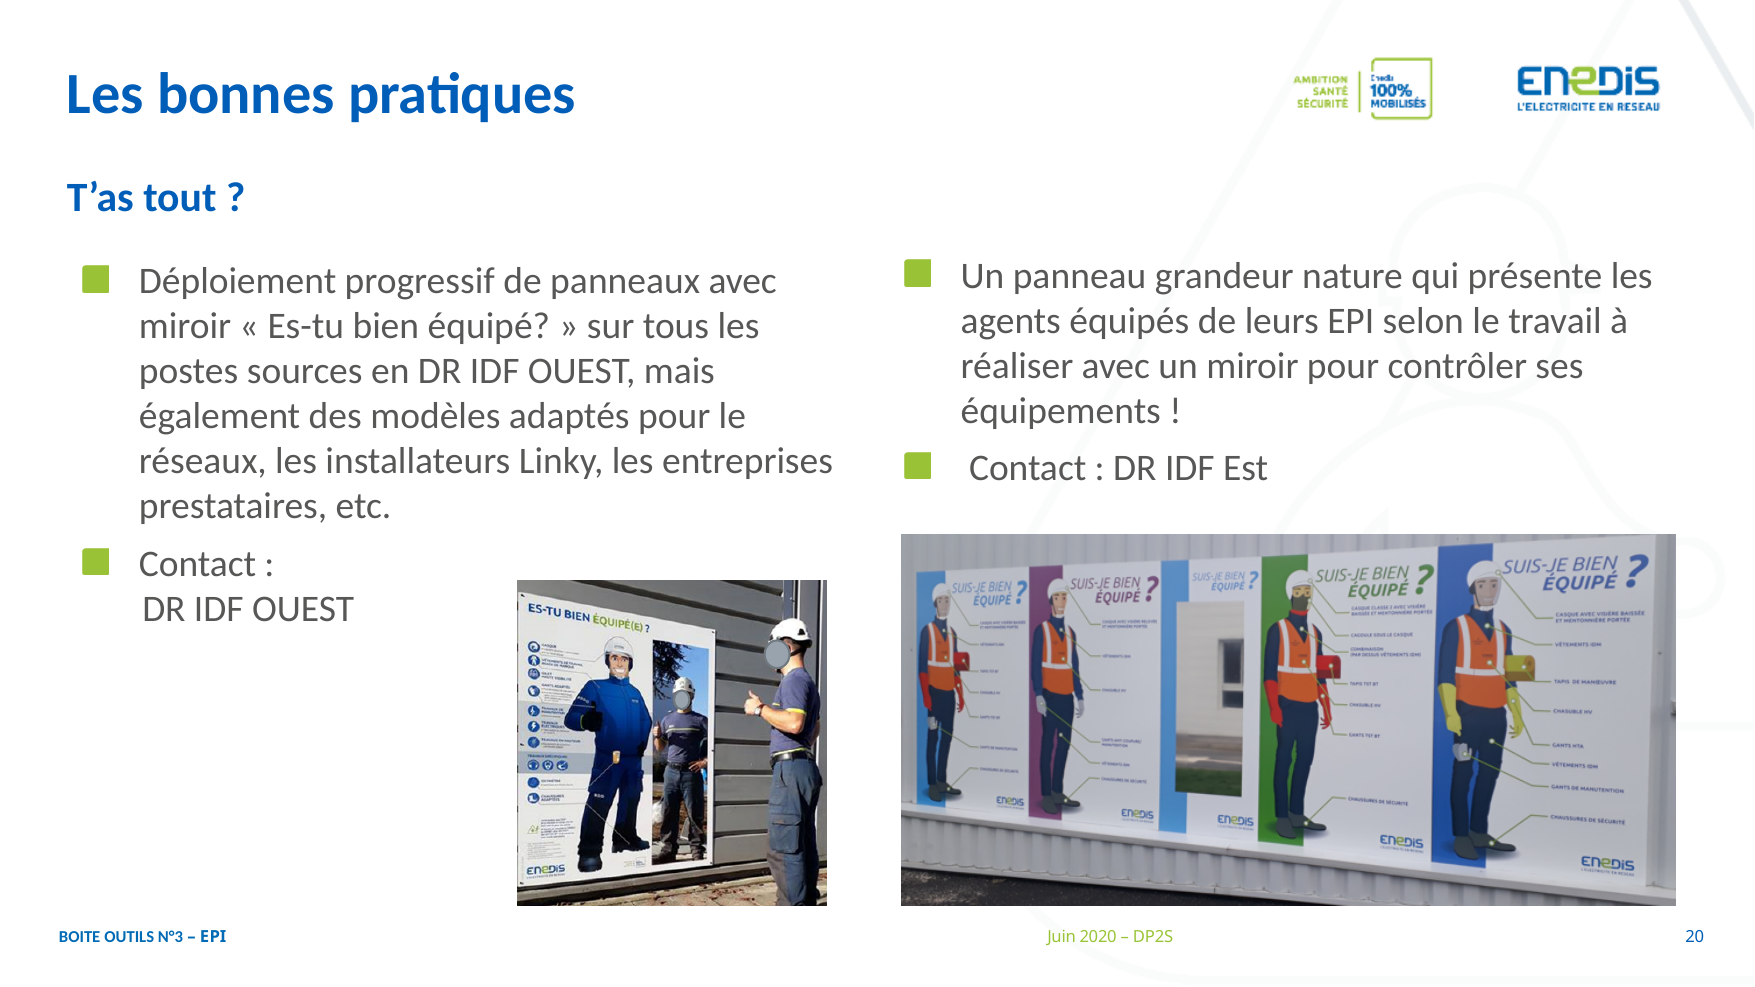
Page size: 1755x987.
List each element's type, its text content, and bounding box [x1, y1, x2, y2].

picture [1, 0, 1754, 986]
text_box Déploiement progressif de panneaux avec miroir « Es-tu bien équipé? » sur tous les postes sources en DR IDF OUEST, mais également des modèles adaptés pour le réseaux, les installateurs Linky, les entreprises prestataires, etc. Contact : DR IDF OUEST [67, 249, 851, 637]
text_box T’as tout ? [52, 168, 802, 769]
text_box Les bonnes pratiques [52, 55, 1015, 119]
text_box Un panneau grandeur nature qui présente les agents équipés de leurs EPI selon le travail à réaliser avec un miroir pour contrôler ses équipements ! Contact : DR IDF Est [889, 243, 1676, 496]
